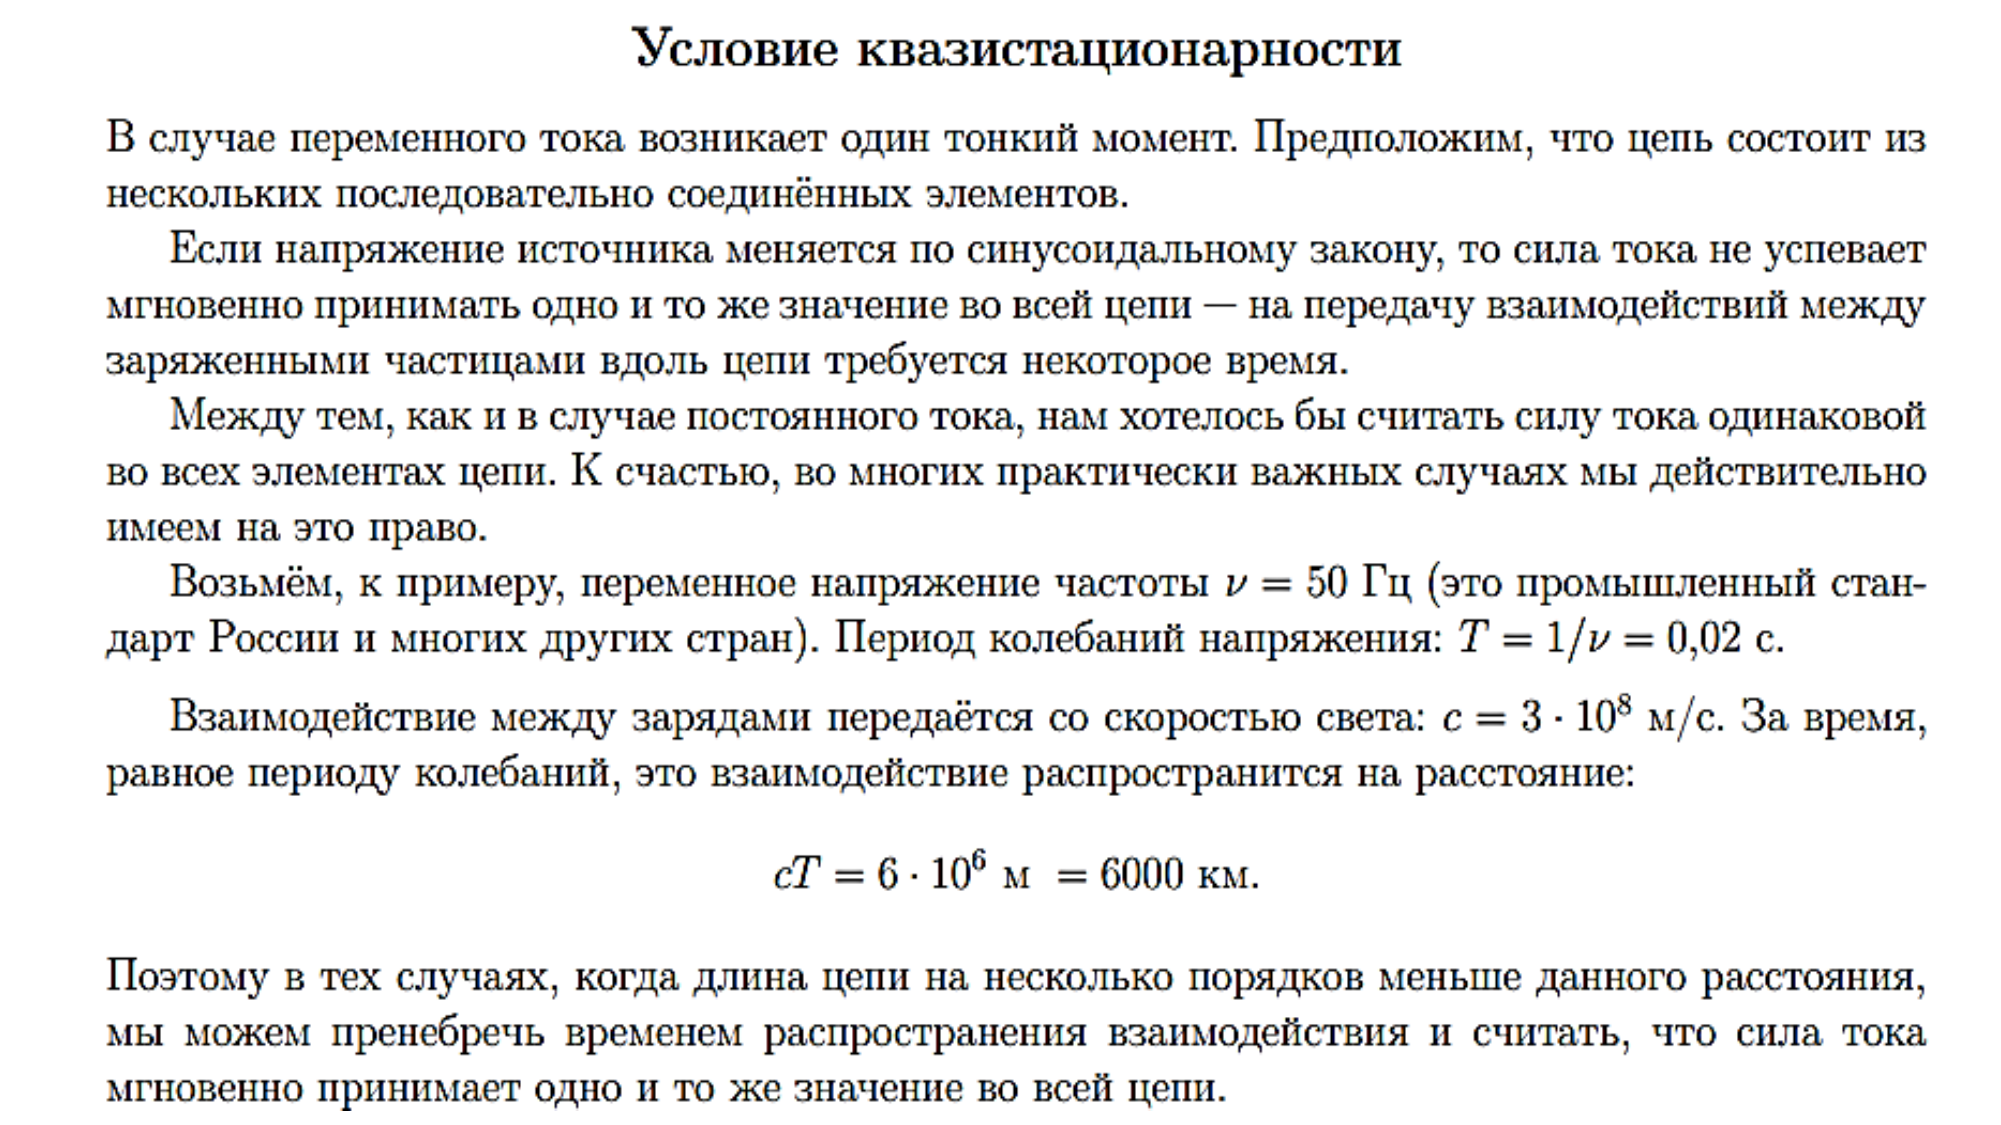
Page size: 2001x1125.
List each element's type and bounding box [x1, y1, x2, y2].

picture [101, 13, 1931, 1112]
